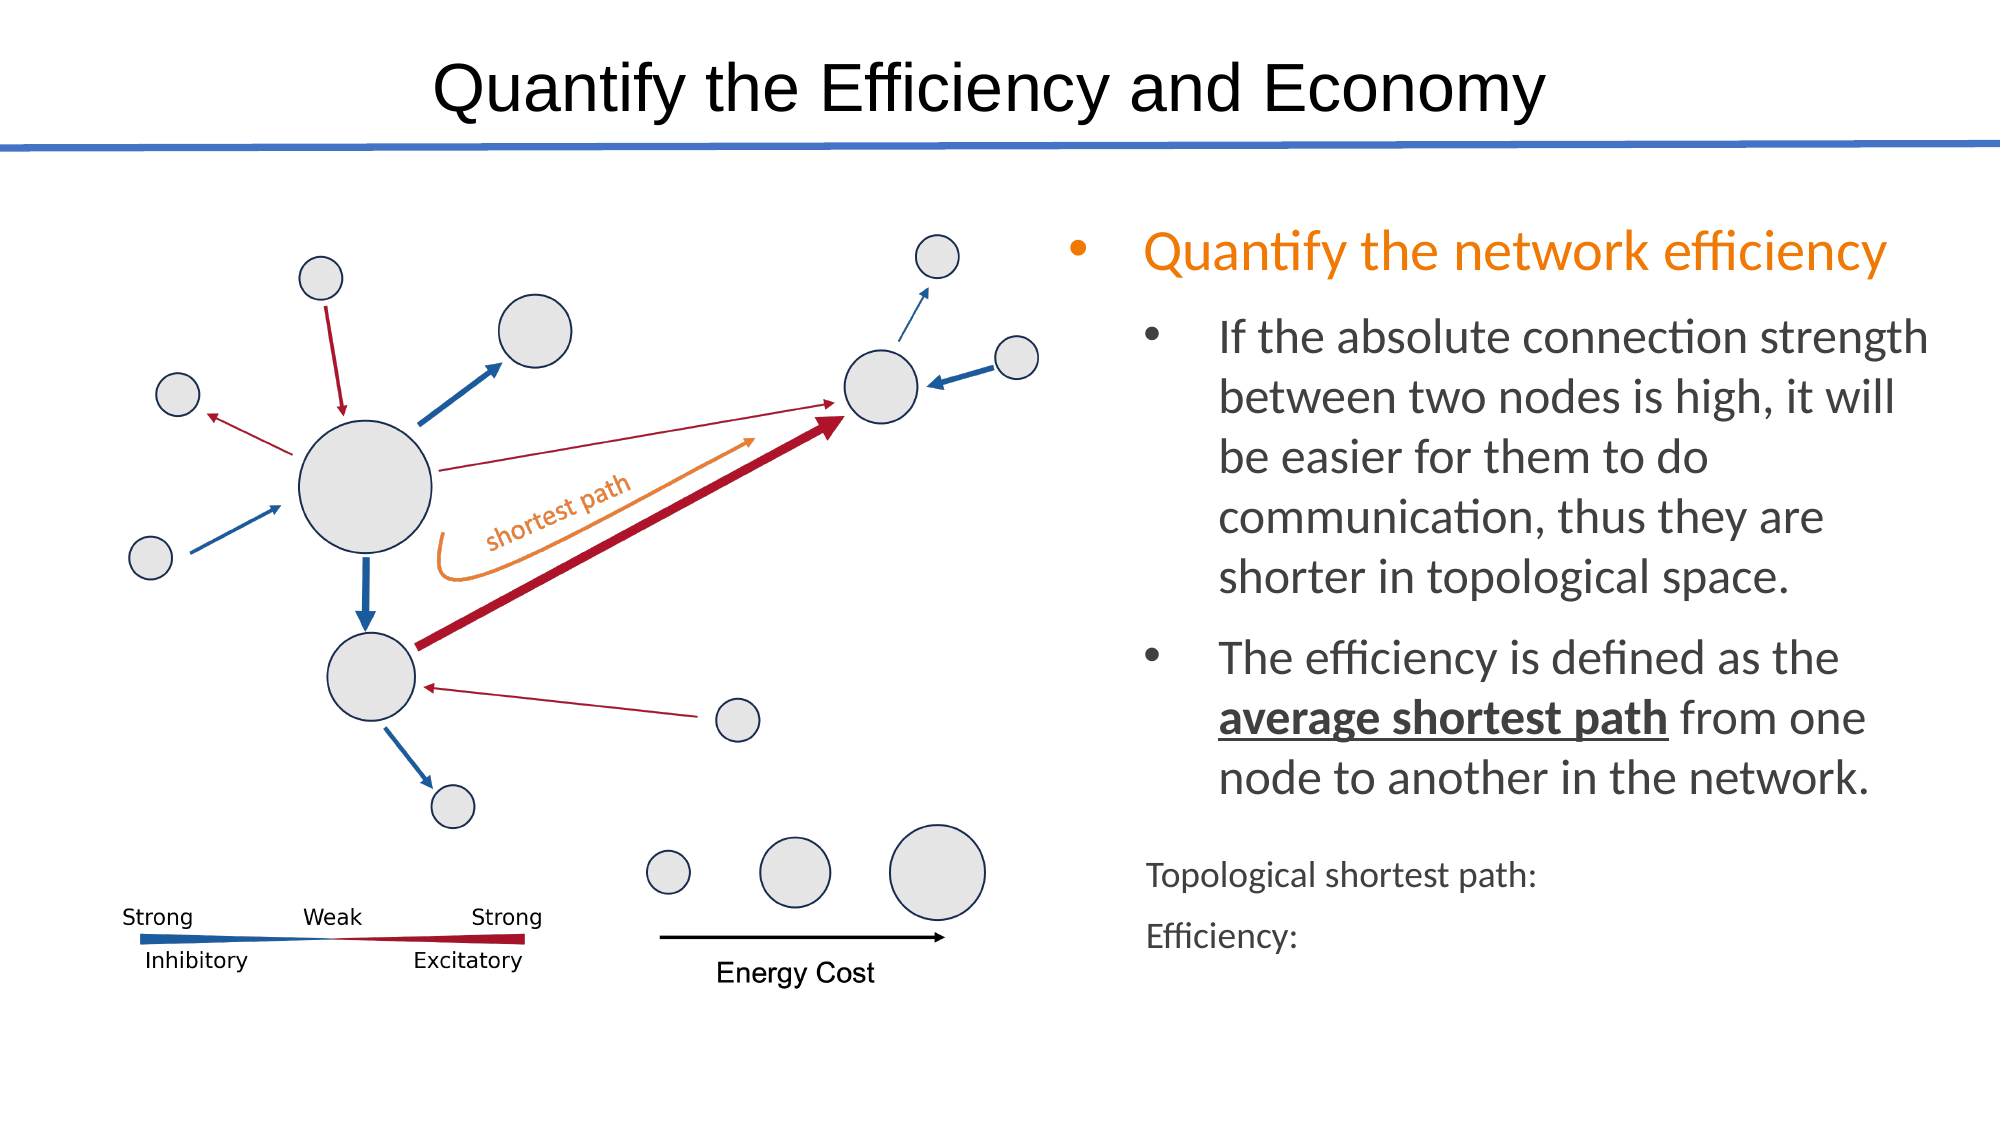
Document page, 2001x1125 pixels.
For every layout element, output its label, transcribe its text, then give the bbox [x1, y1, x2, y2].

picture [75, 234, 1039, 1125]
text_box Quantify the Efficiency and Economy [165, 44, 1835, 134]
text_box Quantify the network efficiency If the absolute connection strength between two nodes is high, it will be easier for them to do communication, thus they are shorter in topological space. The efficiency is defined as the average shortest path from one node to another in the network. [1053, 212, 1968, 819]
